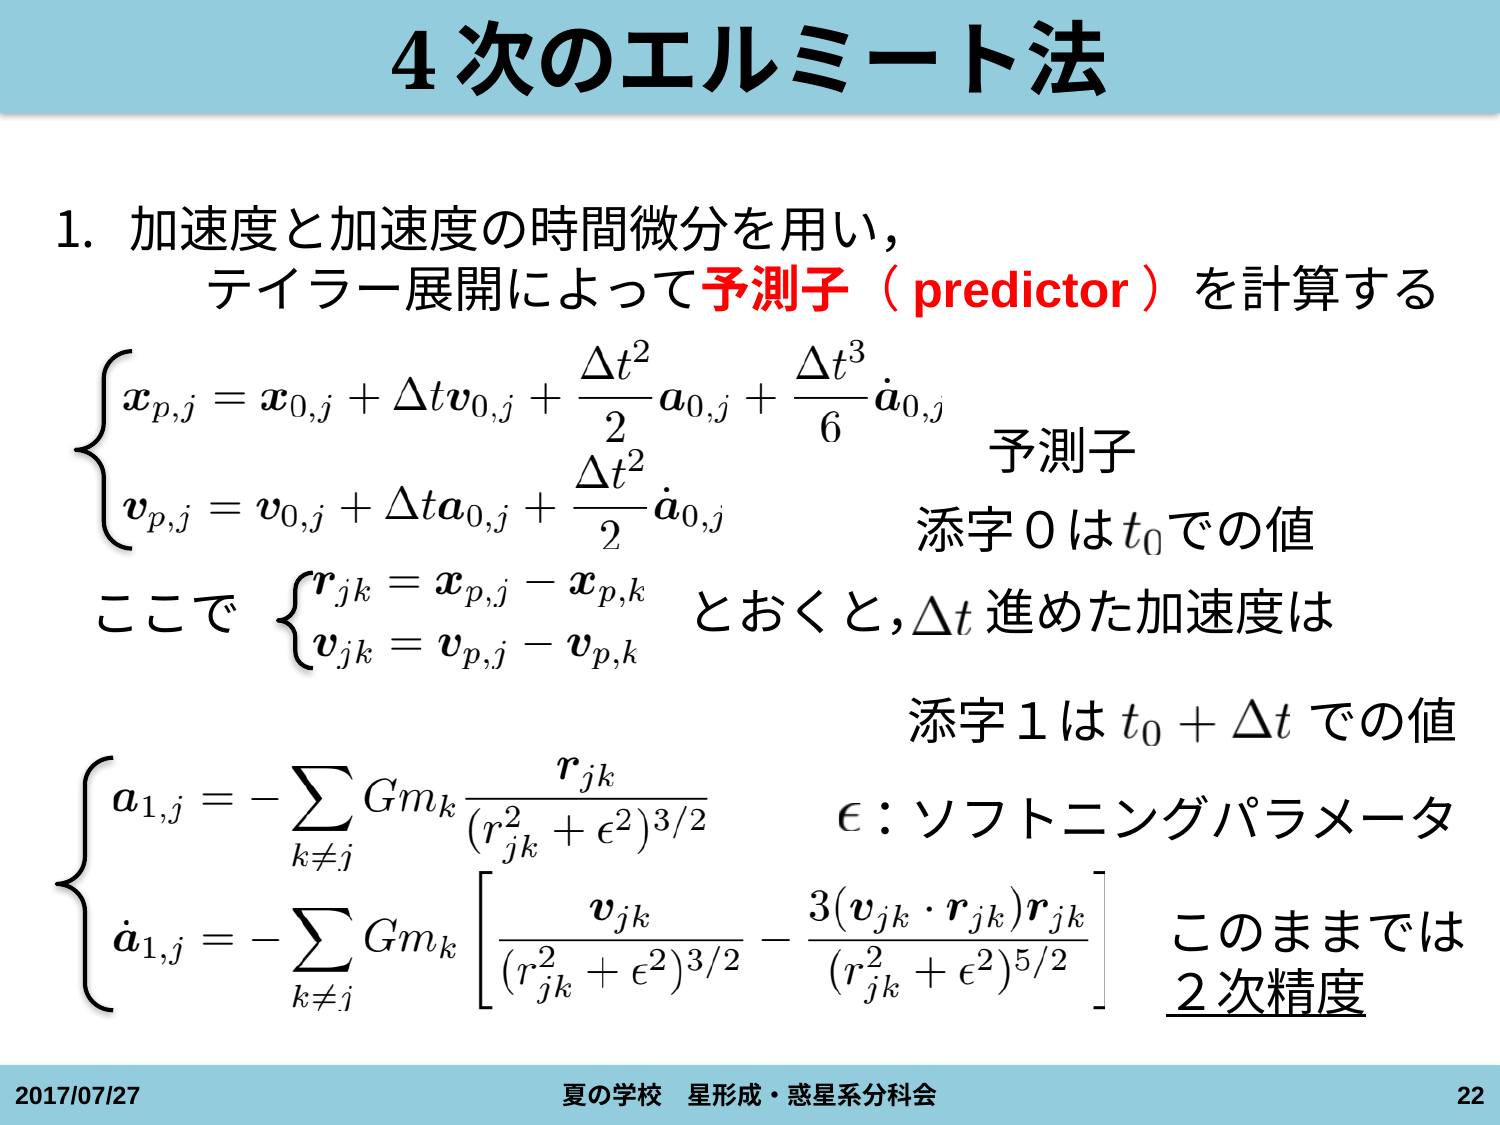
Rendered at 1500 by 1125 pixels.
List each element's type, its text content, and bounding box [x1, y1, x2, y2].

text_box 予測子 [972, 411, 1153, 487]
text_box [56, 757, 1106, 1011]
text_box 加速度と加速度の時間微分を用い， テイラー展開によって予測子（predictor）を計算する [39, 189, 1456, 325]
footer 夏の学校 星形成・惑星系分科会 [512, 1065, 988, 1125]
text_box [889, 681, 1476, 758]
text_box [75, 339, 943, 549]
title 4次のエルミート法 [0, 0, 1500, 114]
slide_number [0, 1065, 350, 1125]
picture [911, 594, 972, 635]
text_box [838, 779, 1476, 857]
text_box ここで [75, 573, 256, 649]
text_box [277, 572, 645, 669]
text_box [899, 491, 1400, 568]
slide_number 22 [1149, 1065, 1500, 1125]
text_box このままでは２次精度 [1151, 892, 1500, 1028]
text_box とおくと， 進めた加速度は [673, 572, 1475, 648]
